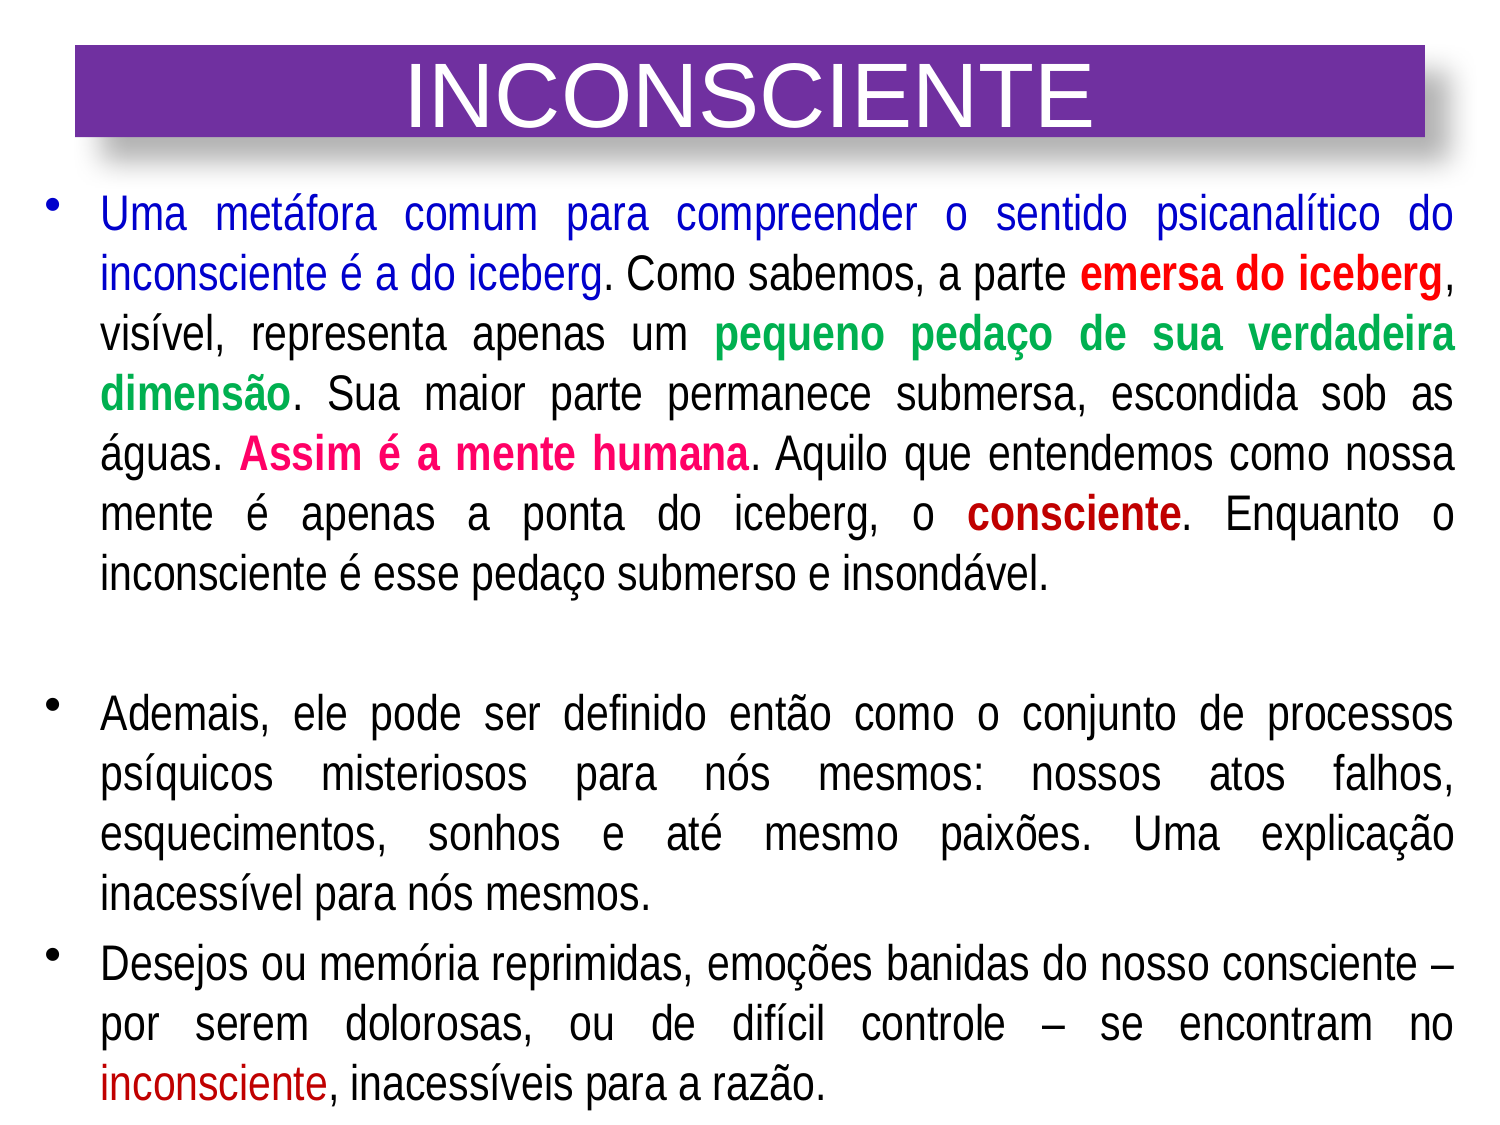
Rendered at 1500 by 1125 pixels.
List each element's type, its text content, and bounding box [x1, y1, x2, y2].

list Uma metáfora comum para compreender o sentido psicanalítico do inconsciente é a do iceberg. Como sabemos, a parte emersa do iceberg, visível, representa apenas um pequeno pedaço de sua verdadeira dimensão. Sua maior parte permanece submersa, escondida sob as águas. Assim é a mente humana. Aquilo que entendemos como nossa mente é apenas a ponta do iceberg, o consciente. Enquanto o inconsciente é esse pedaço submerso e insondável. Ademais, ele pode ser definido então como o conjunto de processos psíquicos misteriosos para nós mesmos: nossos atos falhos, esquecimentos, sonhos e até mesmo paixões. Uma explicação inacessível para nós mesmos. Desejos ou memória reprimidas, emoções banidas do nosso consciente – por serem dolorosas, ou de difícil controle – se encontram no inconsciente, inacessíveis para a razão. [29, 172, 1471, 1125]
title INCONSCIENTE [75, 45, 1425, 138]
